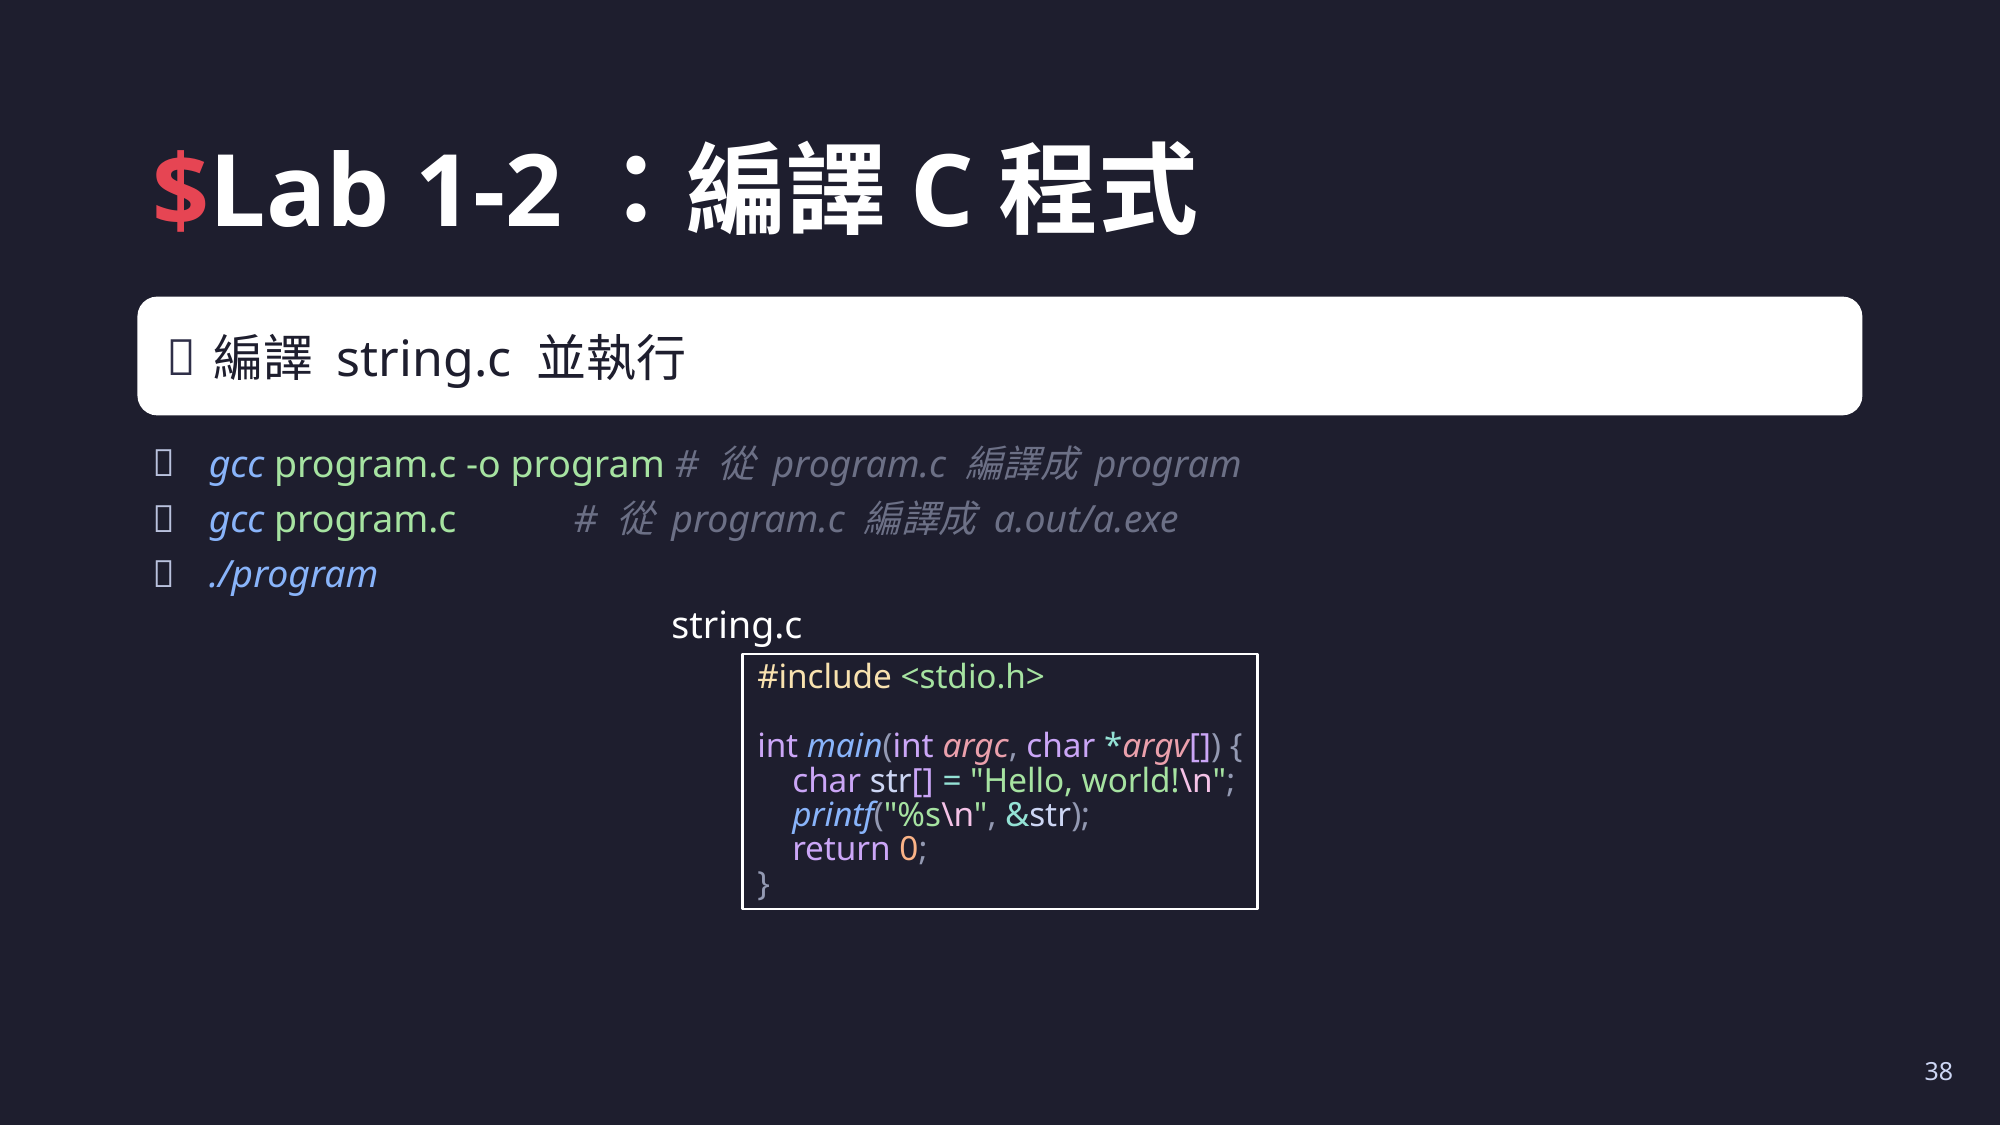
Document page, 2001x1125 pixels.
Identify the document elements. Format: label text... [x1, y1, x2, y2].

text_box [630, 593, 1370, 921]
slide_number 38 [1518, 1042, 1969, 1103]
text_box 編譯 string.c 並執行 [136, 295, 1864, 417]
list gcc program.c -o program # 從 program.c 編譯成 program gcc program.c # 從 program.c 編譯成 a.out/a.exe ./program [137, 442, 1863, 894]
title $Lab 1-2：編譯C程式 [137, 117, 1863, 271]
